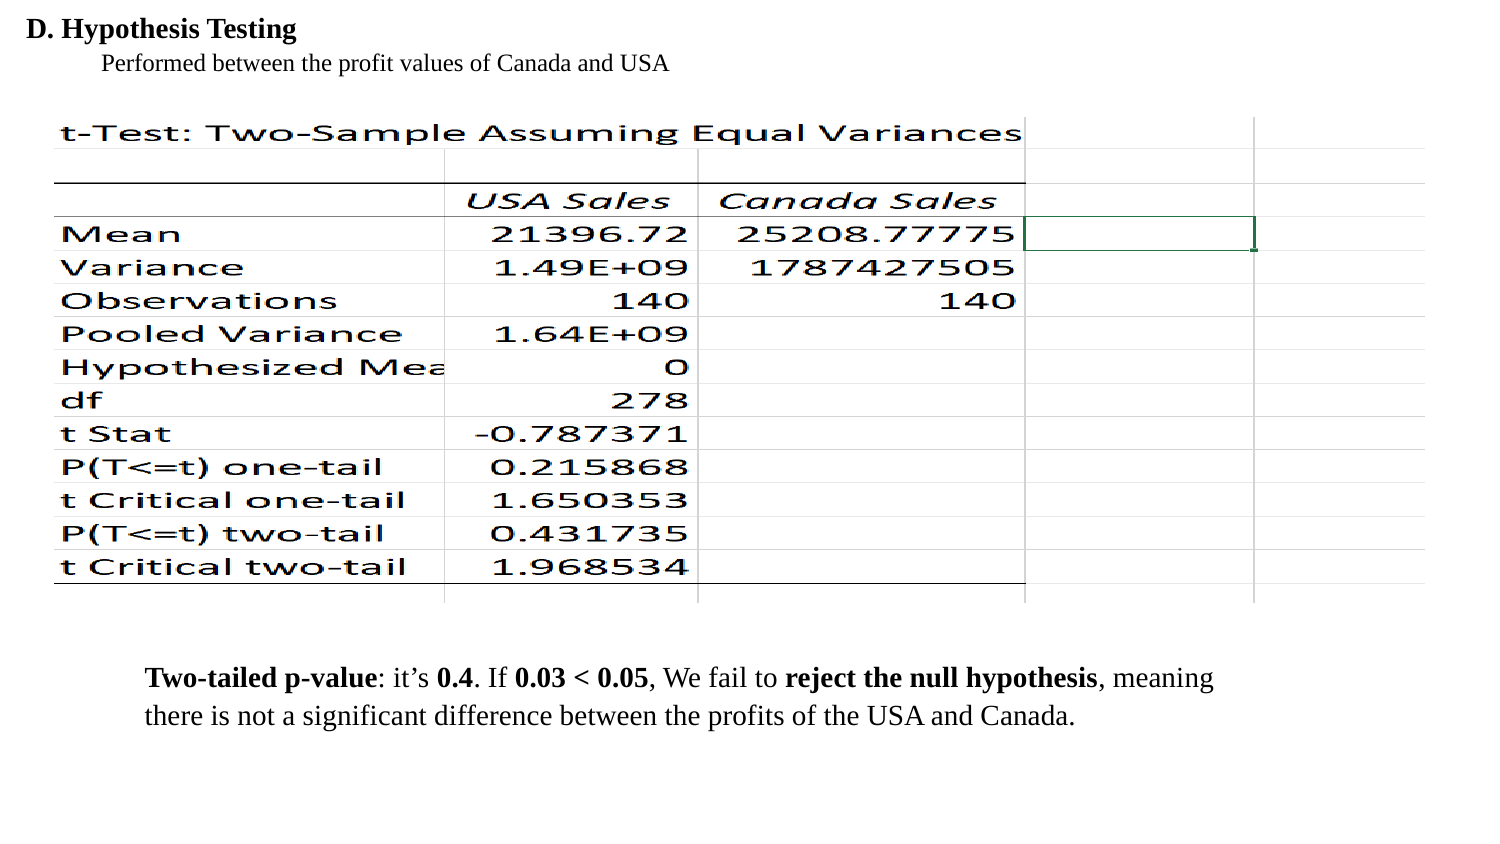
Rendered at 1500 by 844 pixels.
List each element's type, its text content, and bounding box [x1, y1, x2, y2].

text_box Two-tailed p-value: it’s 0.4. If 0.03 < 0.05, We fail to reject the null hypothesis, meaning there is not a significant difference between the profits of the USA and Canada. [54, 648, 1253, 739]
text_box D. Hypothesis Testing Performed between the profit values of Canada and USA [11, 0, 1469, 85]
picture [54, 117, 1425, 603]
